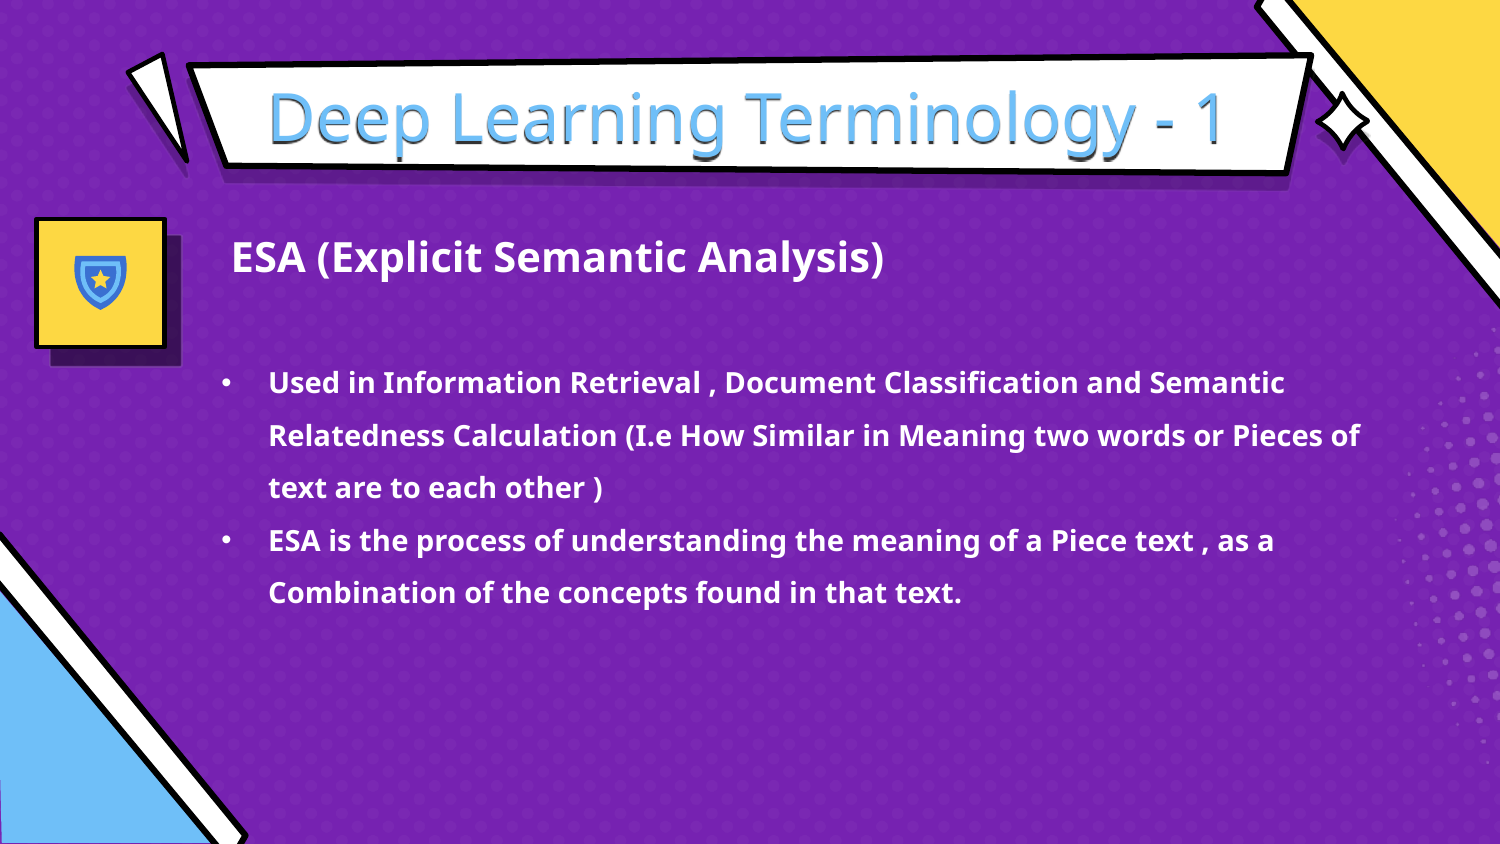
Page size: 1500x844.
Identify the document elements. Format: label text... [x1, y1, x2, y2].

subtitle ESA (Explicit Semantic Analysis) [215, 230, 1067, 281]
subtitle Used in Information Retrieval , Document Classification and Semantic Relatedness Calculation (I.e How Similar in Meaning two words or Pieces of text are to each other ) ESA is the process of understanding the meaning of a Piece text , as a Combination of the concepts found in that text. [206, 332, 1396, 793]
text_box [36, 218, 165, 347]
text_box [74, 255, 127, 311]
title Deep Learning Terminology - 1 [116, 91, 1383, 137]
